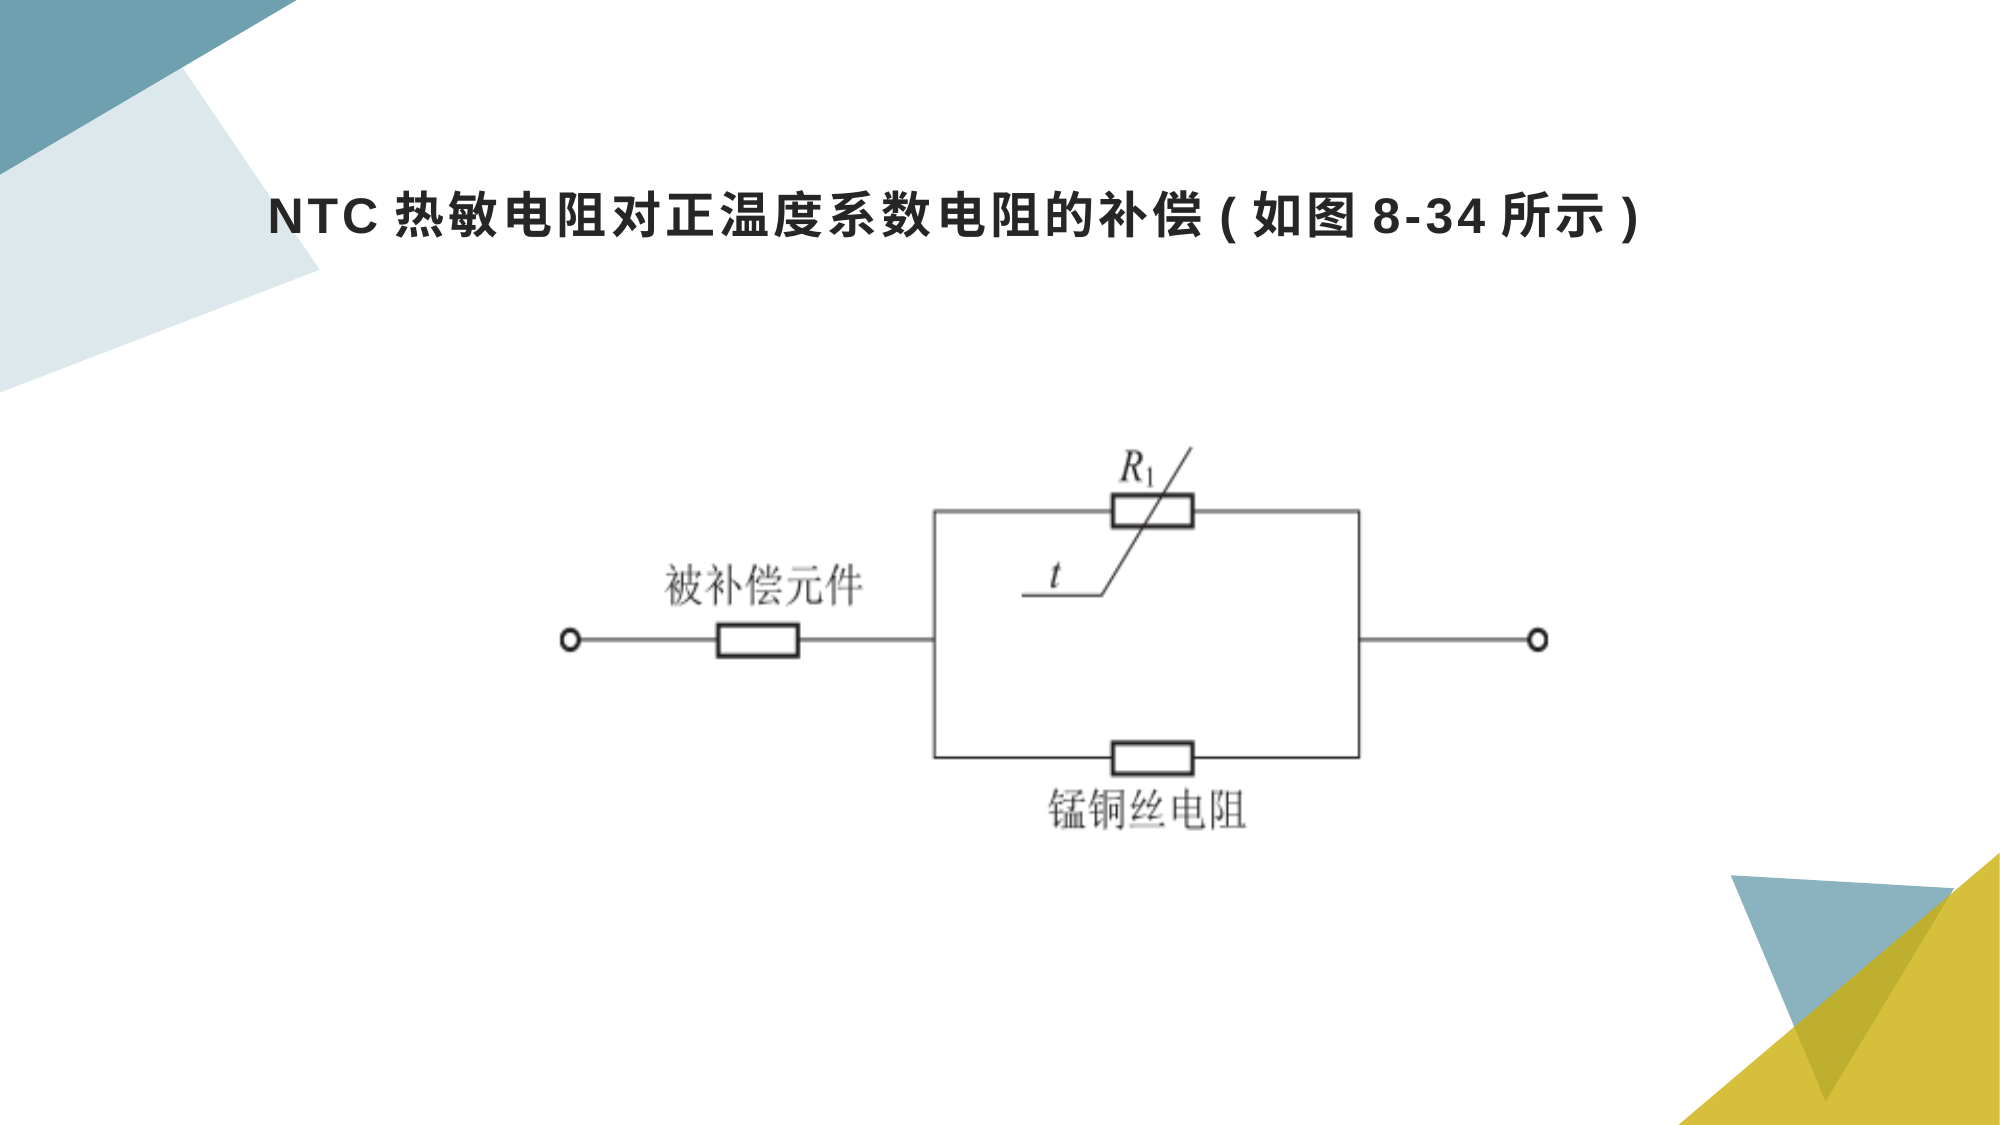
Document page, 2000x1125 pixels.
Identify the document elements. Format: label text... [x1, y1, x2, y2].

picture [544, 424, 1584, 850]
title NTC热敏电阻对正温度系数电阻的补偿(如图8-34所示) [252, 176, 2000, 249]
